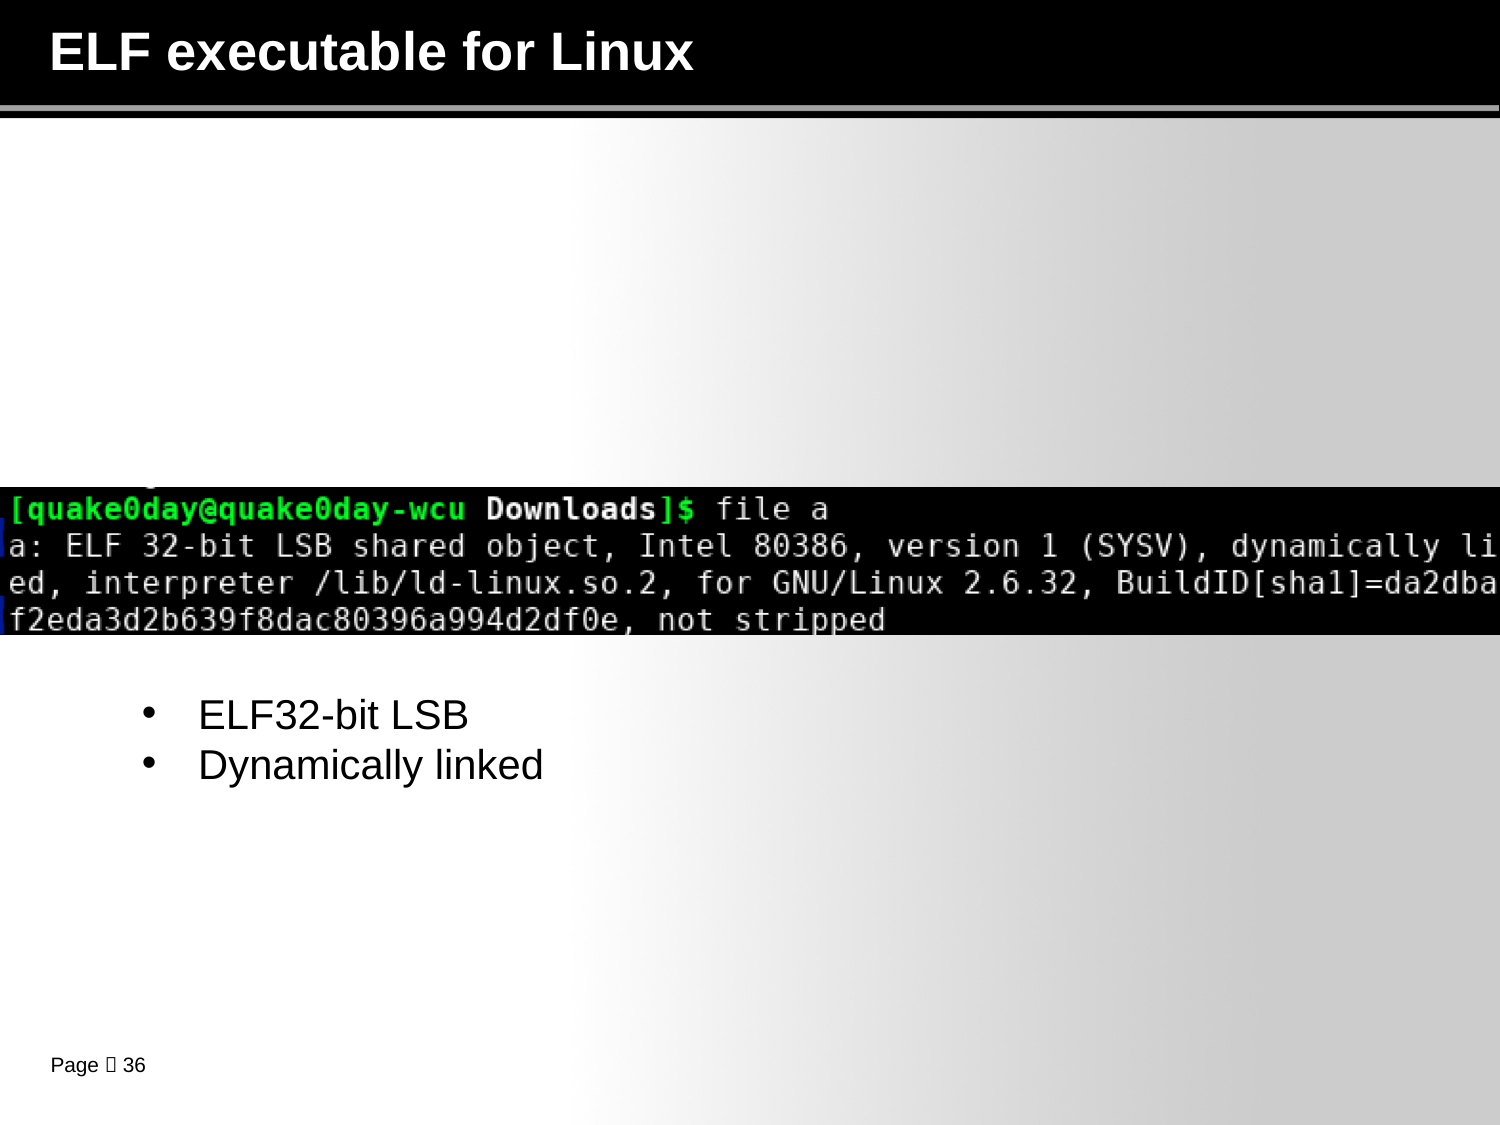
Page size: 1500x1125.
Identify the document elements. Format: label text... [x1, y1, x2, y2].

picture [0, 0, 1500, 1125]
title ELF executable for Linux [49, 16, 1447, 123]
text_box ELF32-bit LSB Dynamically linked [127, 680, 560, 795]
